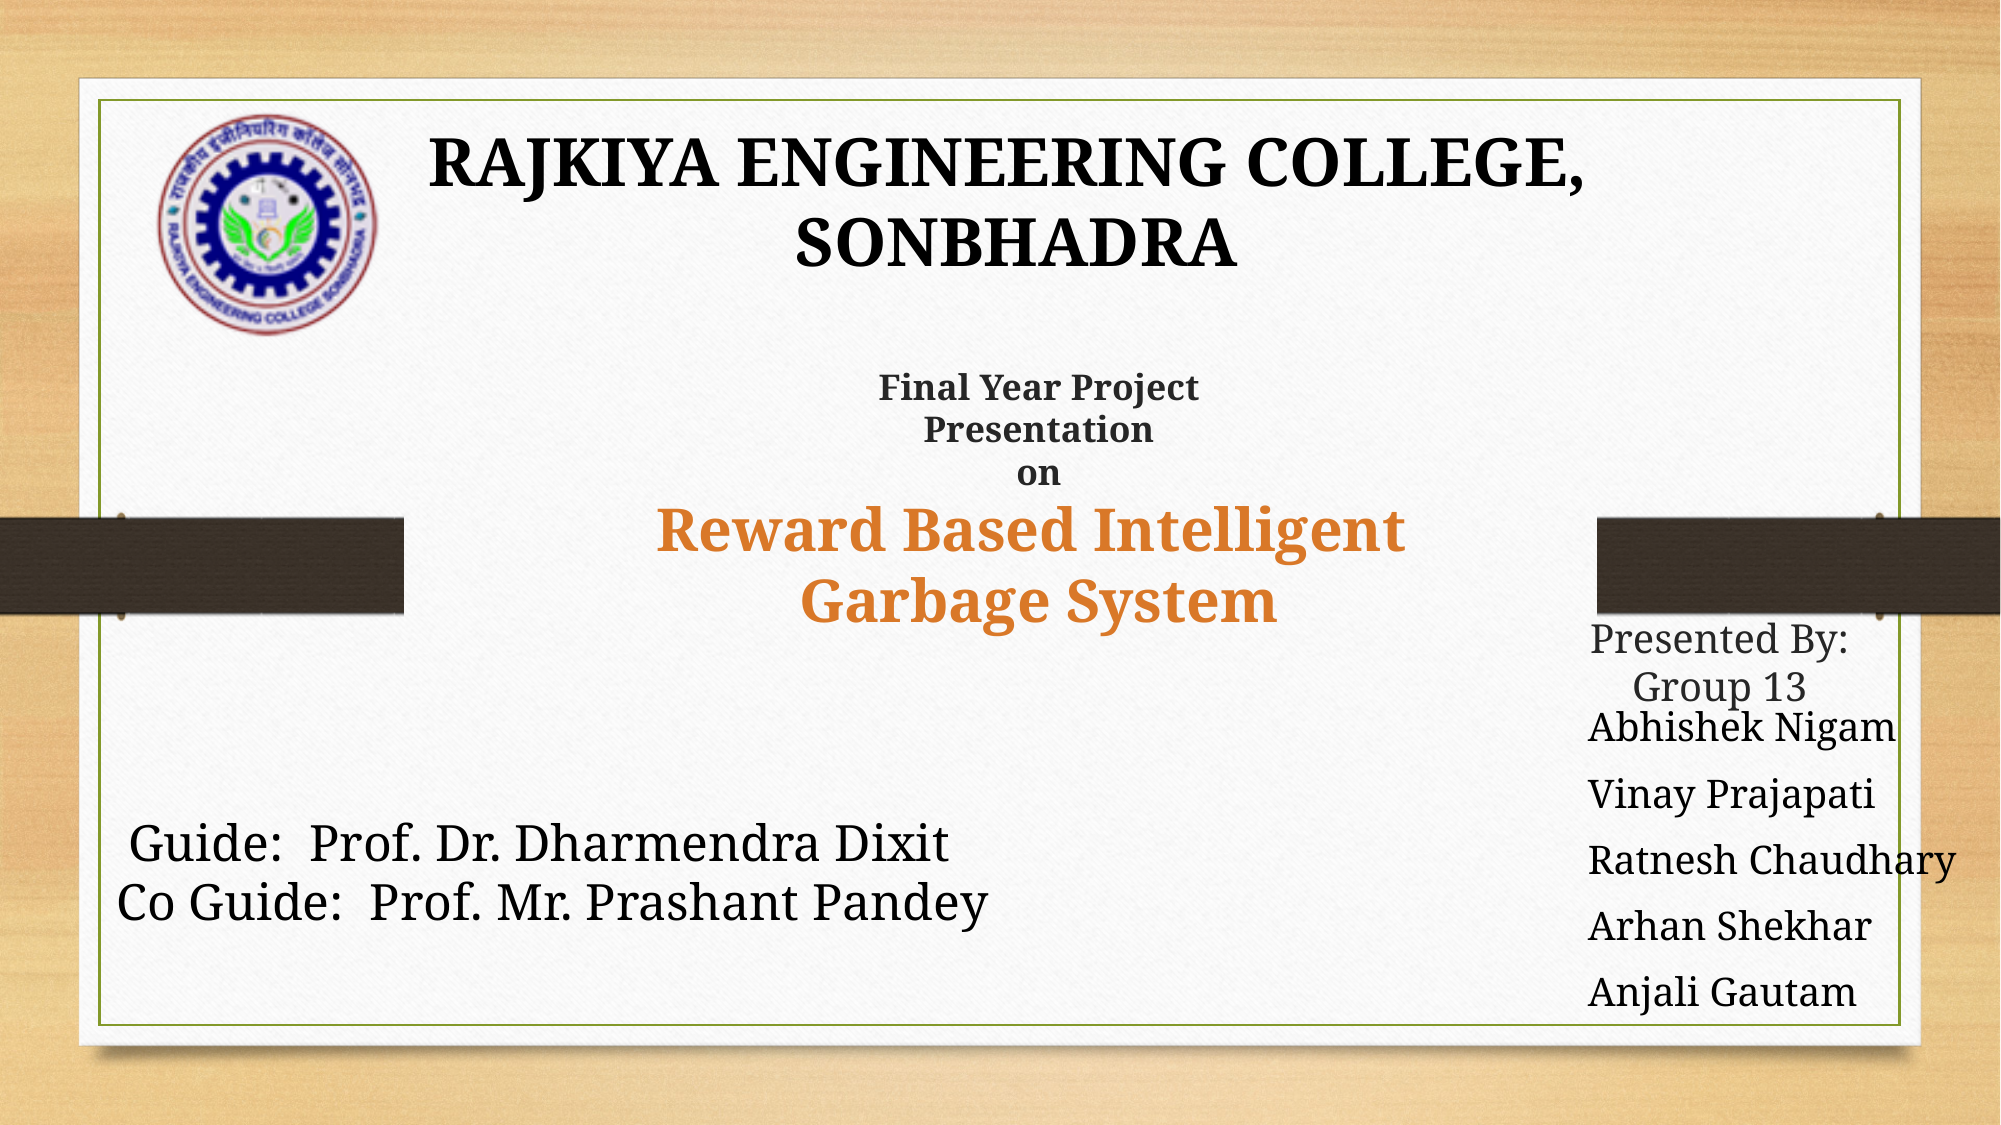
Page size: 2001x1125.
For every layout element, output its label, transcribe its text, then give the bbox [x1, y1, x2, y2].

title Final Year Project Presentation on Reward Based Intelligent Garbage System [531, 354, 1547, 642]
text_box RAJKIYA ENGINEERING COLLEGE, SONBHADRA [390, 112, 1663, 288]
picture [0, 0, 2001, 1125]
text_box Presented By: Group 13 [1514, 605, 1925, 717]
text_box Guide: Prof. Dr. Dharmendra Dixit [113, 804, 965, 862]
text_box Co Guide: Prof. Mr. Prashant Pandey [101, 862, 1004, 938]
text_box Abhishek Nigam Vinay Prajapati Ratnesh Chaudhary Arhan Shekhar Anjali Gautam [1572, 695, 1983, 1057]
